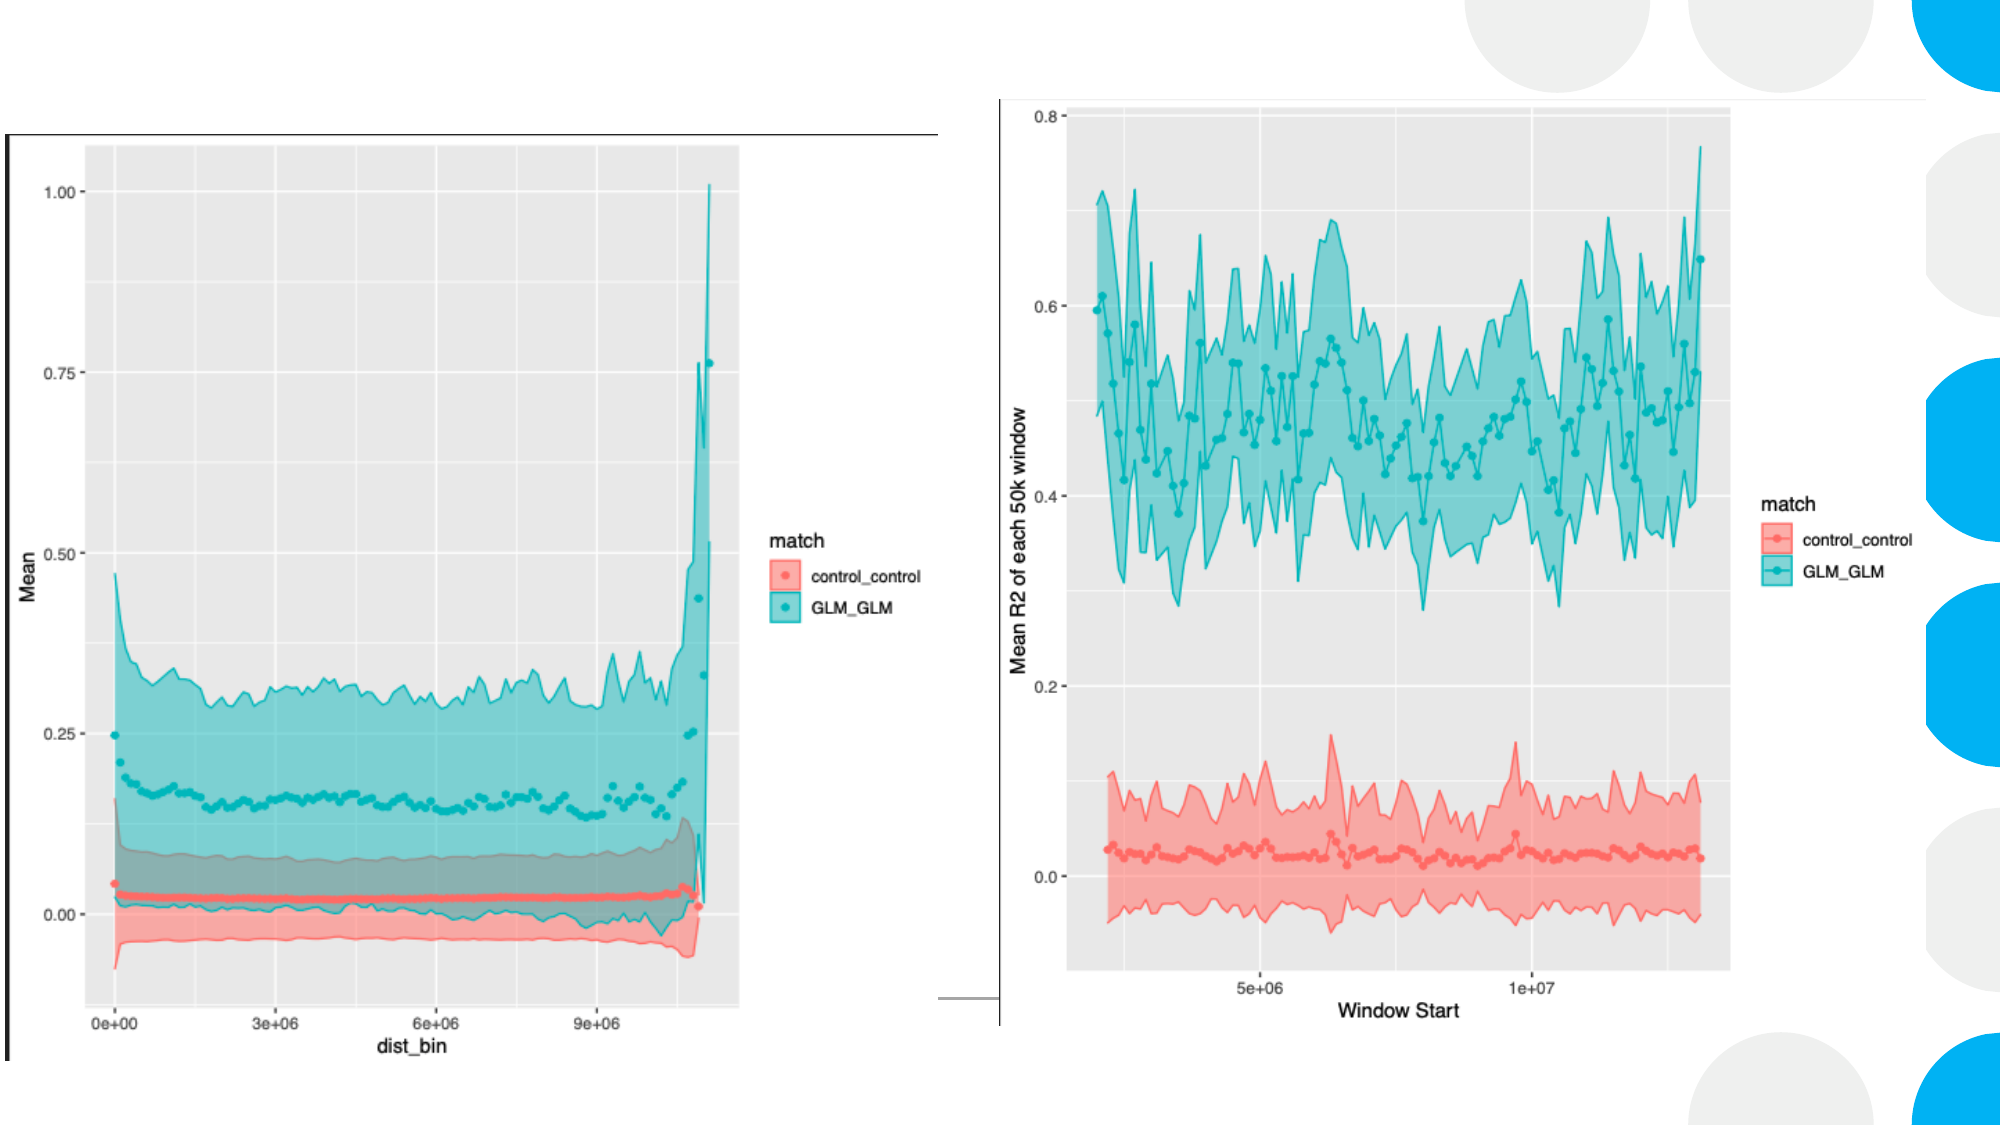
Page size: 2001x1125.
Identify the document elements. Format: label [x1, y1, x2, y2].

picture [5, 134, 938, 1061]
picture [999, 99, 1926, 1026]
